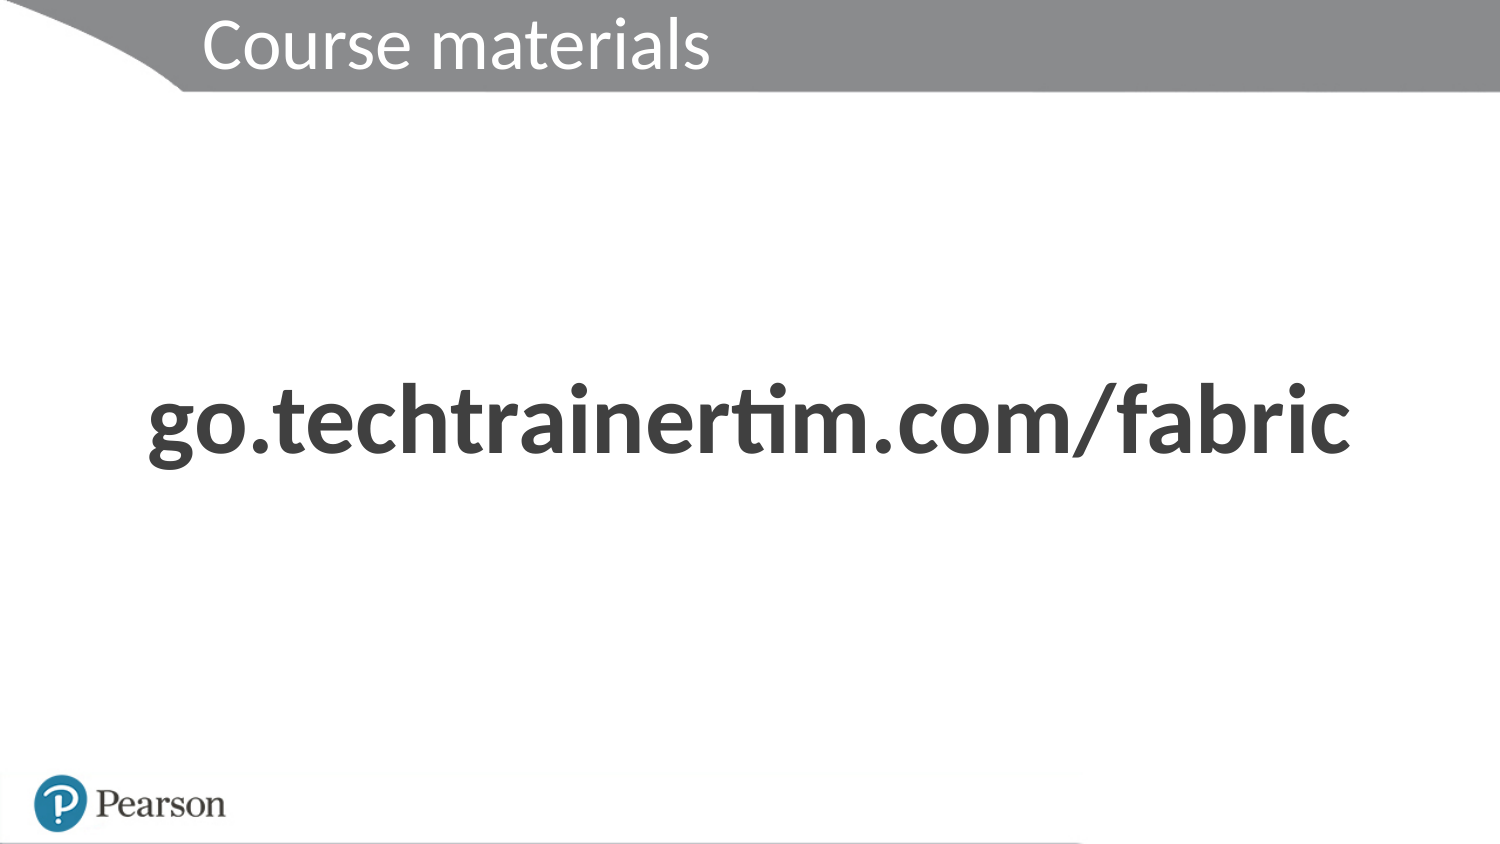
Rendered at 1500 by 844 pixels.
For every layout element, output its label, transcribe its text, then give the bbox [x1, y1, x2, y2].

title Course materials [187, 0, 1426, 79]
picture [0, 0, 1500, 844]
text_box go.techtrainertim.com/fabric [132, 346, 1368, 482]
